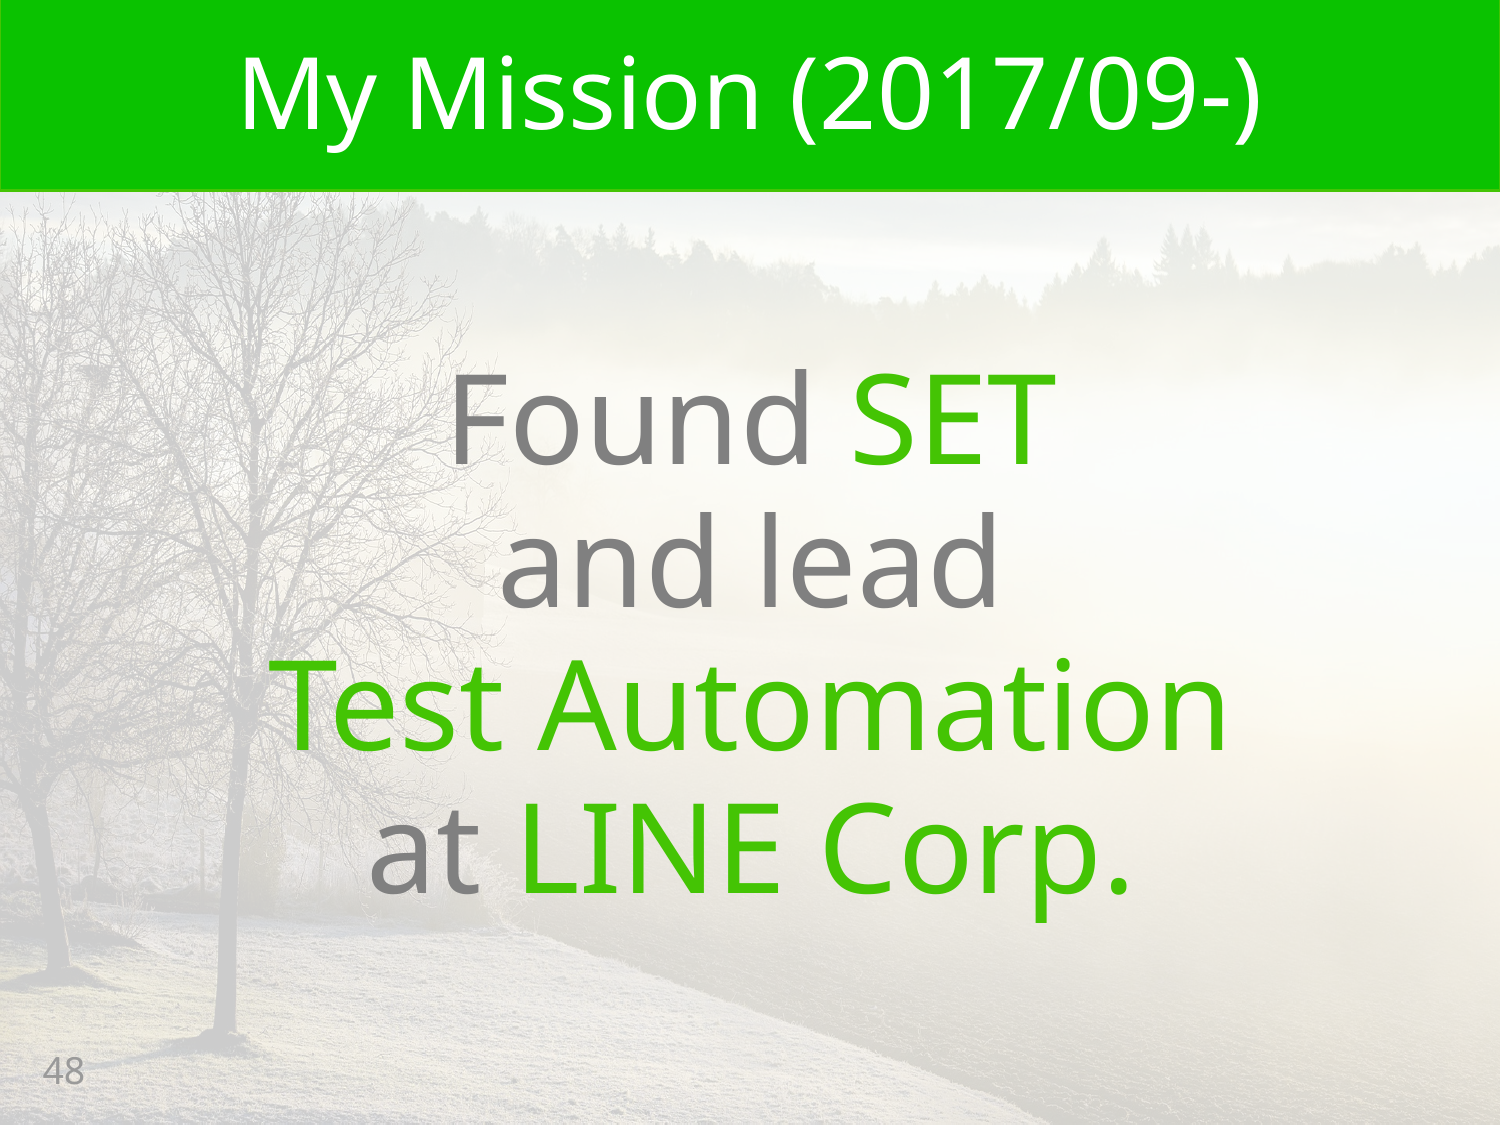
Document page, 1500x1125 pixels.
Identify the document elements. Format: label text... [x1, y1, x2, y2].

title My Mission (2017/09-) [0, 53, 1500, 140]
list Found SET and lead Test Automation at LINE Corp. [103, 277, 1397, 1000]
slide_number 48 [27, 1042, 146, 1102]
